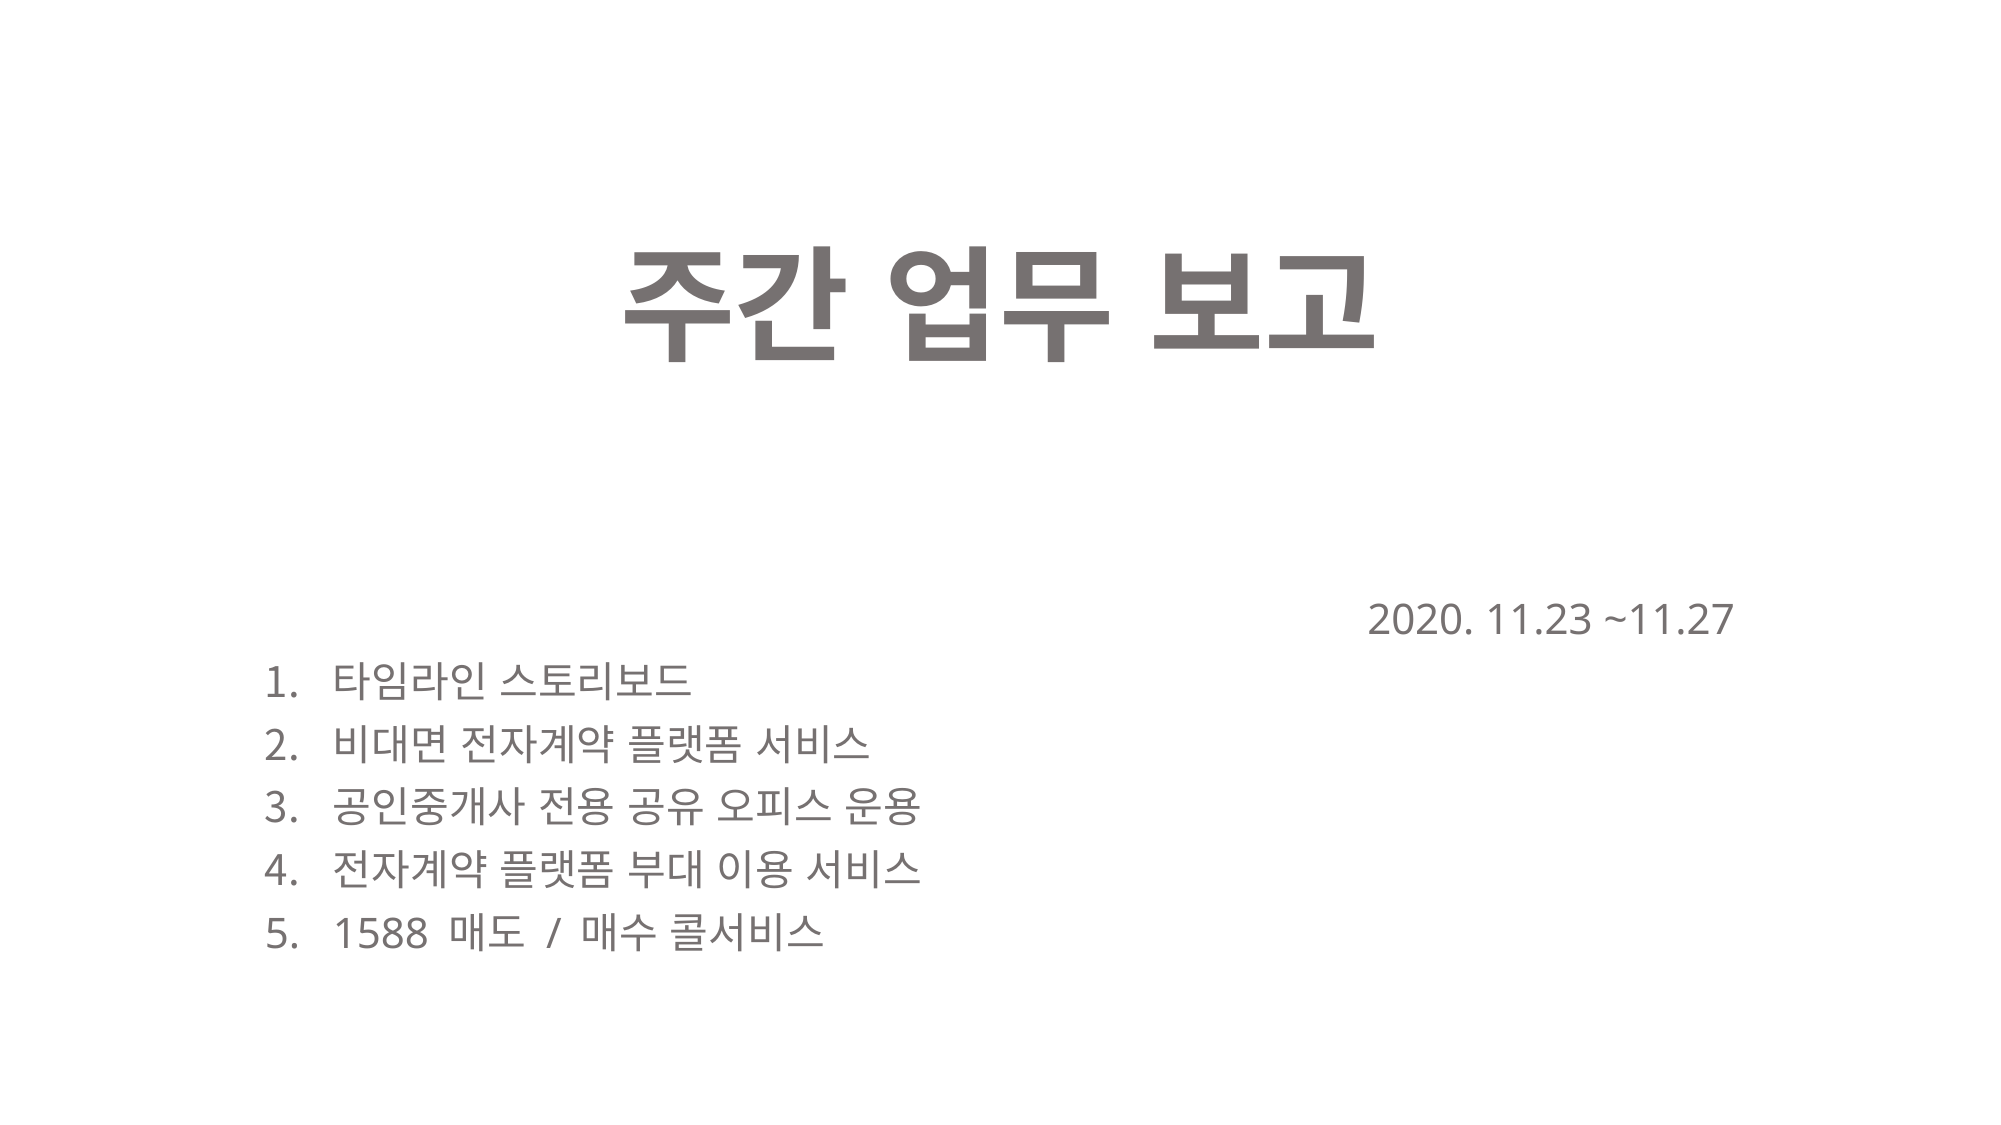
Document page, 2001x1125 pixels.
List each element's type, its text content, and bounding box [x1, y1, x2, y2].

title 주간 업무 보고 [249, 201, 1750, 387]
subtitle 2020. 11.23 ~11.27 타임라인 스토리보드 비대면 전자계약 플랫폼 서비스 공인중개사 전용 공유 오피스 운용 전자계약 플랫폼 부대 이용 서비스 1588 매도 / 매수 콜서비스 [249, 590, 1750, 967]
